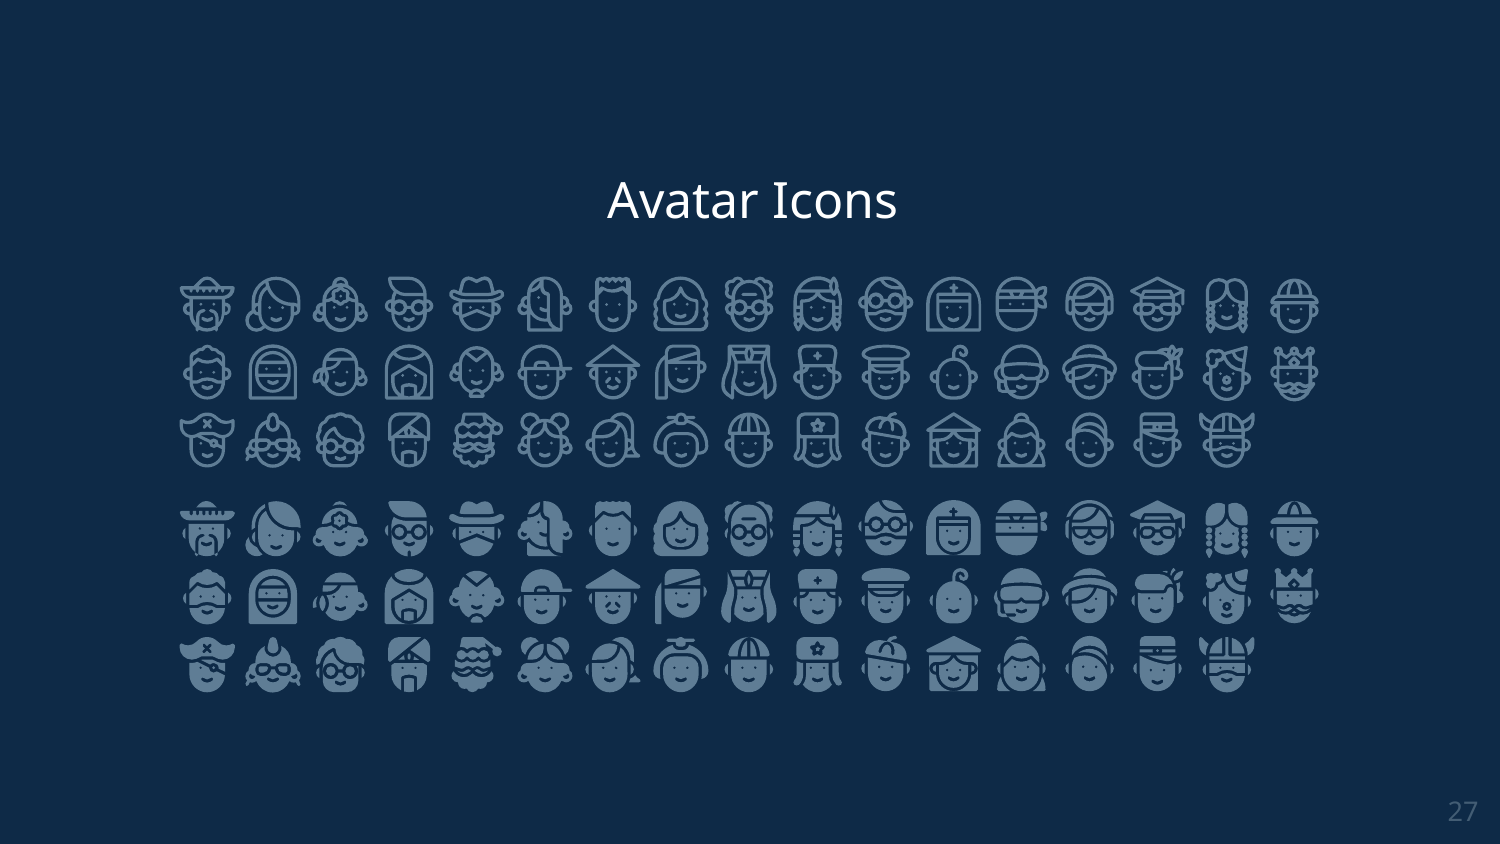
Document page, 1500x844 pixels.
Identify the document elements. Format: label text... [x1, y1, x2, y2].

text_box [793, 568, 843, 625]
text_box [857, 499, 914, 556]
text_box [925, 412, 982, 468]
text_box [653, 636, 709, 693]
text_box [315, 411, 366, 468]
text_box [653, 500, 709, 557]
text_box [1269, 500, 1320, 557]
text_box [384, 276, 434, 333]
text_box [721, 344, 777, 400]
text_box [1131, 344, 1184, 400]
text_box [1269, 567, 1319, 624]
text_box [1065, 499, 1115, 556]
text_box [1129, 276, 1186, 332]
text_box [179, 412, 236, 468]
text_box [925, 499, 982, 556]
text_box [245, 276, 301, 333]
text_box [792, 344, 843, 400]
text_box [1202, 345, 1252, 402]
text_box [929, 344, 979, 400]
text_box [517, 412, 573, 468]
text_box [861, 411, 911, 468]
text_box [724, 636, 774, 693]
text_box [517, 568, 573, 625]
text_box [448, 570, 505, 623]
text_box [1270, 346, 1319, 402]
slide_number 27 [1403, 779, 1494, 844]
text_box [1065, 635, 1115, 692]
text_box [1202, 568, 1252, 625]
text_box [792, 412, 843, 468]
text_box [724, 500, 774, 557]
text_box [925, 635, 982, 692]
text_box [584, 344, 642, 400]
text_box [654, 568, 708, 625]
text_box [248, 344, 298, 400]
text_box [517, 344, 573, 400]
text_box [248, 568, 298, 625]
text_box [585, 636, 641, 693]
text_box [244, 636, 301, 693]
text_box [1061, 344, 1118, 400]
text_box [1205, 277, 1249, 334]
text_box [387, 412, 431, 468]
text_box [179, 636, 236, 693]
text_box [792, 500, 843, 557]
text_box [312, 276, 369, 333]
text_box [182, 568, 232, 625]
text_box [993, 567, 1050, 624]
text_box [312, 500, 369, 557]
text_box [452, 412, 504, 468]
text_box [792, 275, 843, 332]
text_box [997, 412, 1046, 468]
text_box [857, 276, 914, 332]
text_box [1133, 412, 1182, 468]
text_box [448, 500, 506, 557]
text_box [925, 276, 982, 332]
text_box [1065, 276, 1115, 332]
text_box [995, 499, 1048, 556]
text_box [1205, 502, 1249, 559]
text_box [1198, 636, 1255, 693]
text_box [653, 276, 709, 332]
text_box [585, 568, 642, 625]
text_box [996, 635, 1046, 692]
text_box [1129, 500, 1186, 556]
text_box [861, 344, 911, 400]
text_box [451, 636, 503, 693]
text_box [312, 572, 369, 622]
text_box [724, 412, 774, 468]
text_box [1269, 278, 1319, 334]
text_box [182, 344, 232, 400]
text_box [993, 344, 1050, 400]
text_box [585, 412, 642, 468]
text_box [995, 276, 1048, 332]
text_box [312, 347, 369, 397]
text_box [861, 567, 911, 624]
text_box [929, 567, 979, 624]
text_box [1061, 567, 1118, 624]
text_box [588, 276, 638, 333]
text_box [720, 569, 777, 624]
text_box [1065, 412, 1115, 468]
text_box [179, 500, 236, 557]
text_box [1198, 412, 1255, 469]
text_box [792, 636, 843, 693]
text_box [384, 500, 434, 557]
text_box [654, 344, 707, 400]
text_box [1133, 635, 1182, 692]
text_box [861, 635, 911, 692]
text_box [653, 412, 709, 468]
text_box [448, 345, 505, 399]
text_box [588, 500, 638, 557]
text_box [516, 276, 574, 332]
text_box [384, 344, 434, 400]
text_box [384, 568, 434, 625]
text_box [315, 636, 366, 693]
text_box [244, 412, 302, 468]
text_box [387, 636, 431, 693]
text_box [179, 276, 236, 332]
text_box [245, 500, 301, 557]
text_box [722, 276, 775, 333]
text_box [517, 636, 573, 693]
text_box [448, 276, 506, 332]
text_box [517, 500, 573, 557]
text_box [1131, 567, 1184, 624]
title Avatar Icons [175, 153, 1332, 233]
